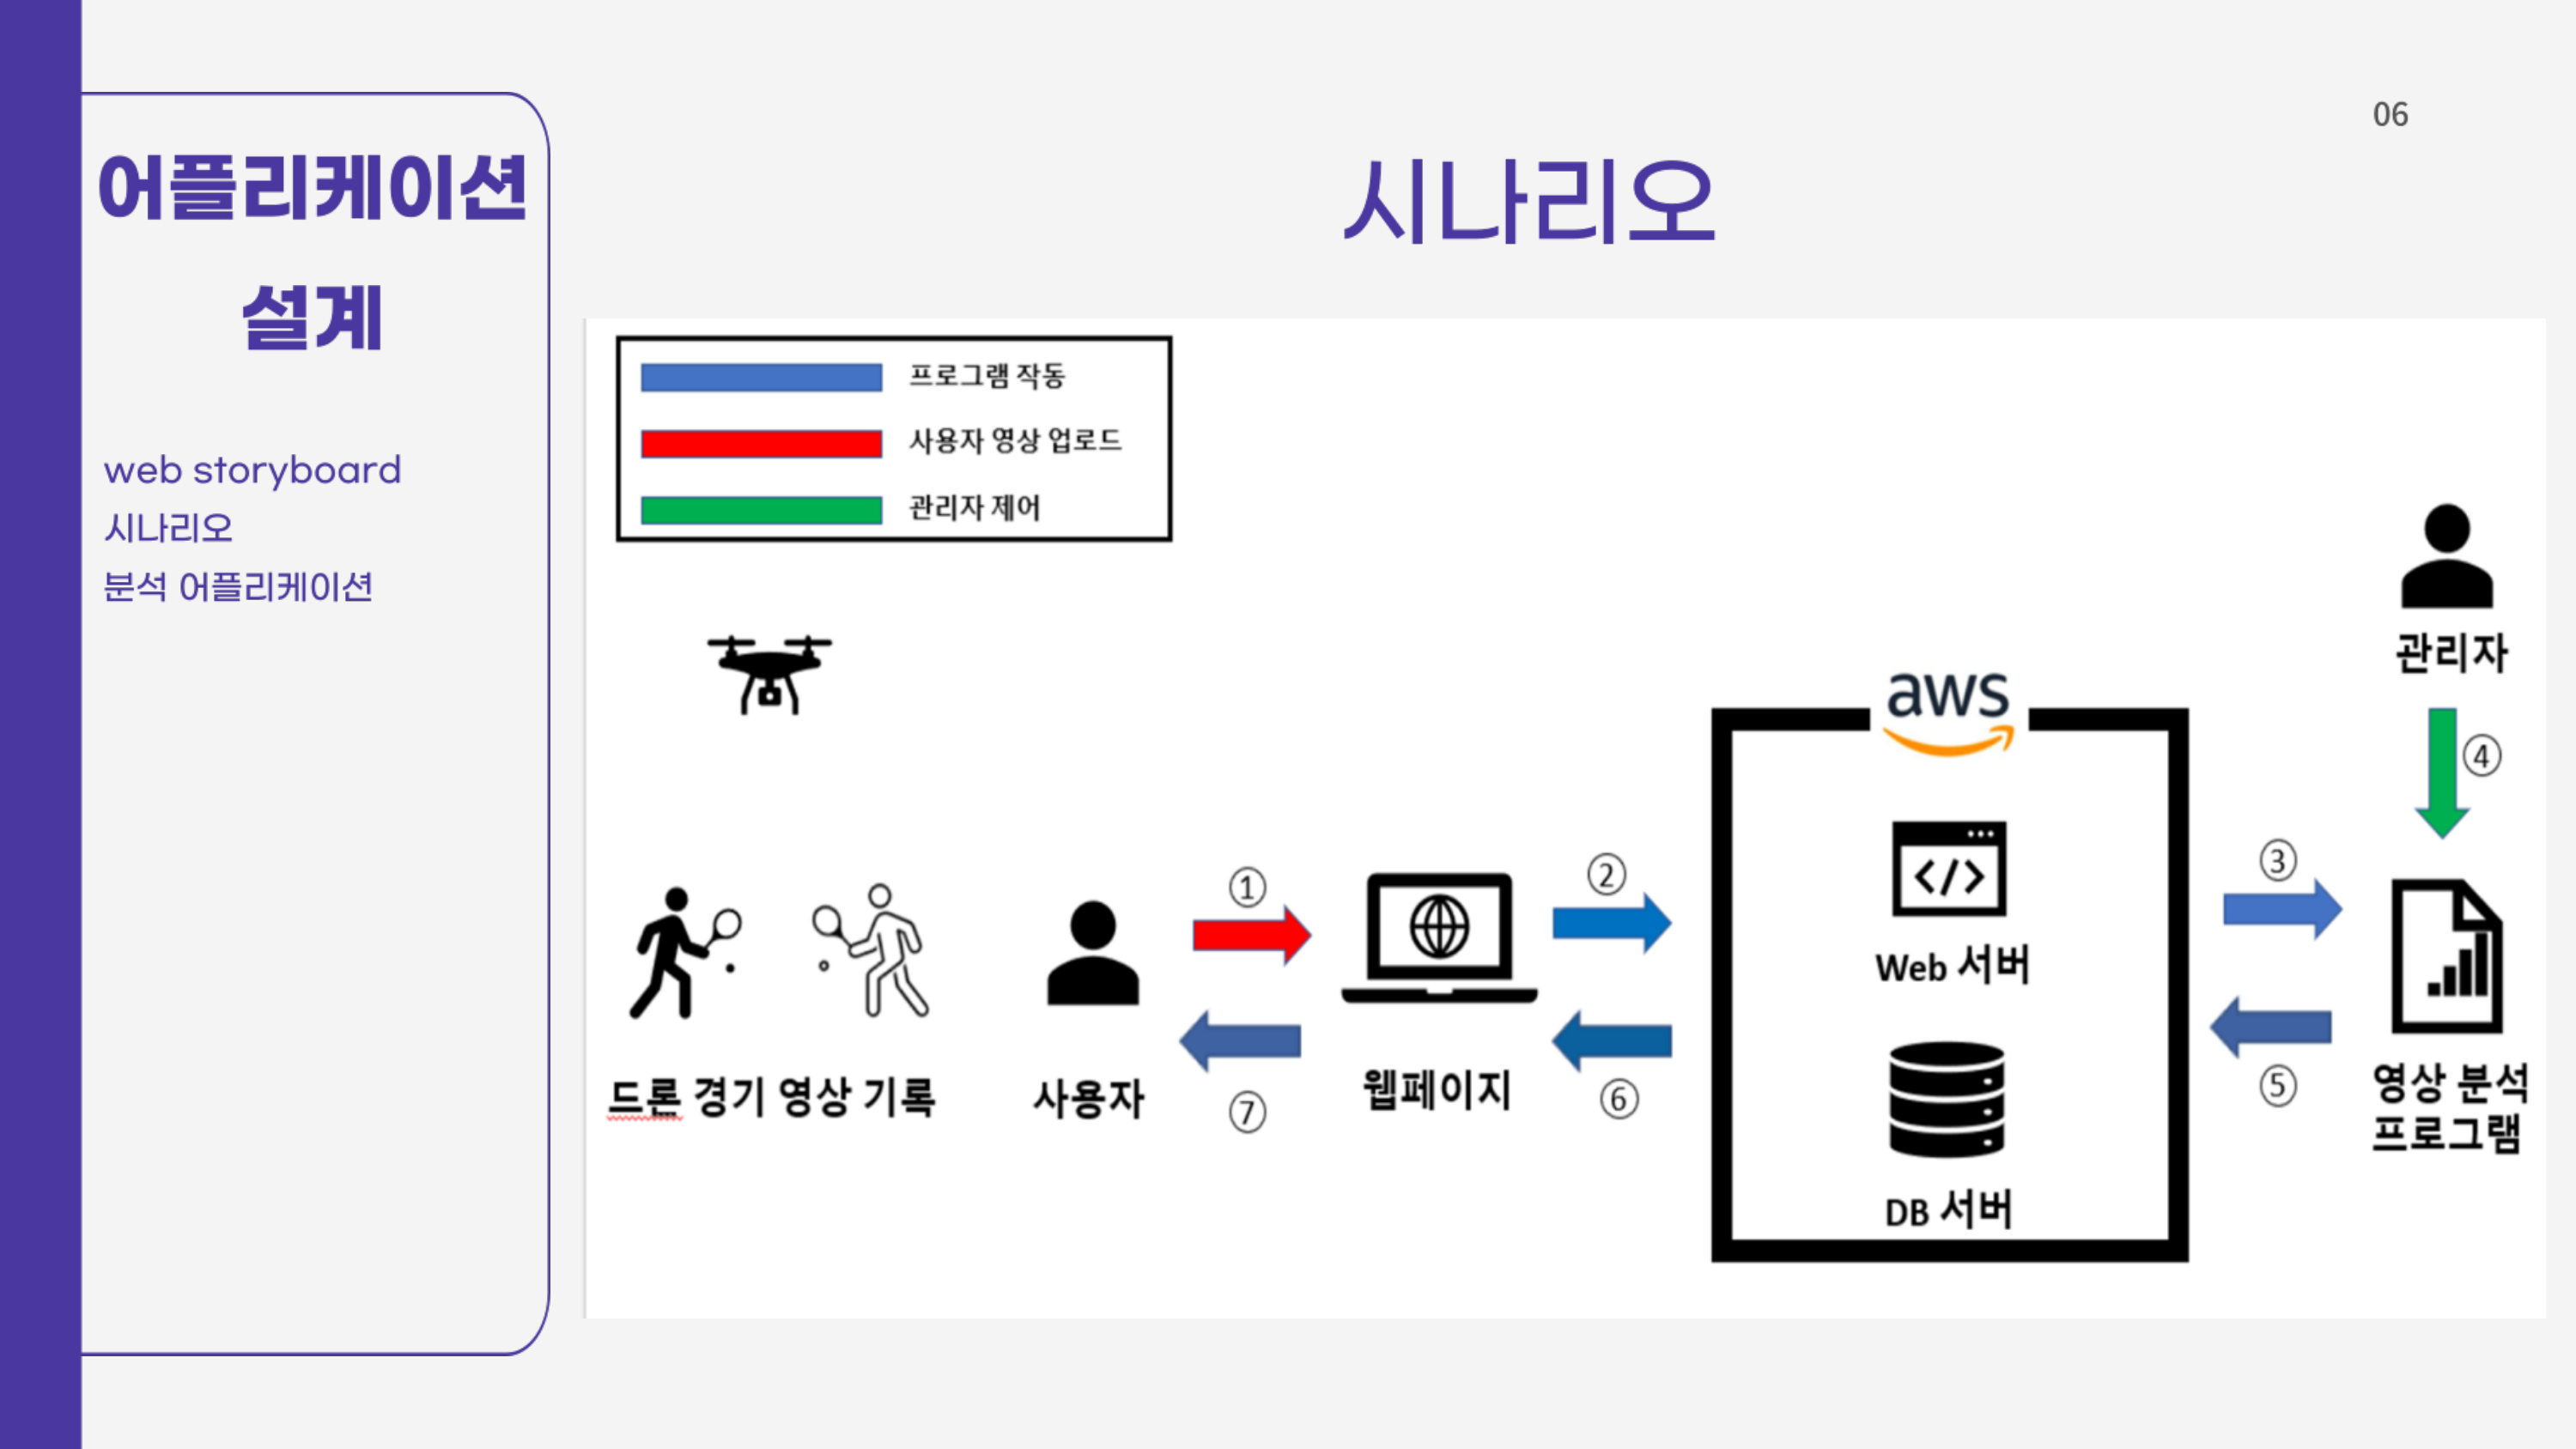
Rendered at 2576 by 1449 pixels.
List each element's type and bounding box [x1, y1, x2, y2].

text_box [581, 318, 2547, 1319]
picture [2264, 85, 2424, 150]
picture [1323, 127, 1765, 318]
picture [97, 444, 418, 631]
text_box [89, 420, 550, 1356]
text_box [0, 0, 83, 1449]
picture [76, 130, 566, 413]
text_box [89, 92, 550, 130]
